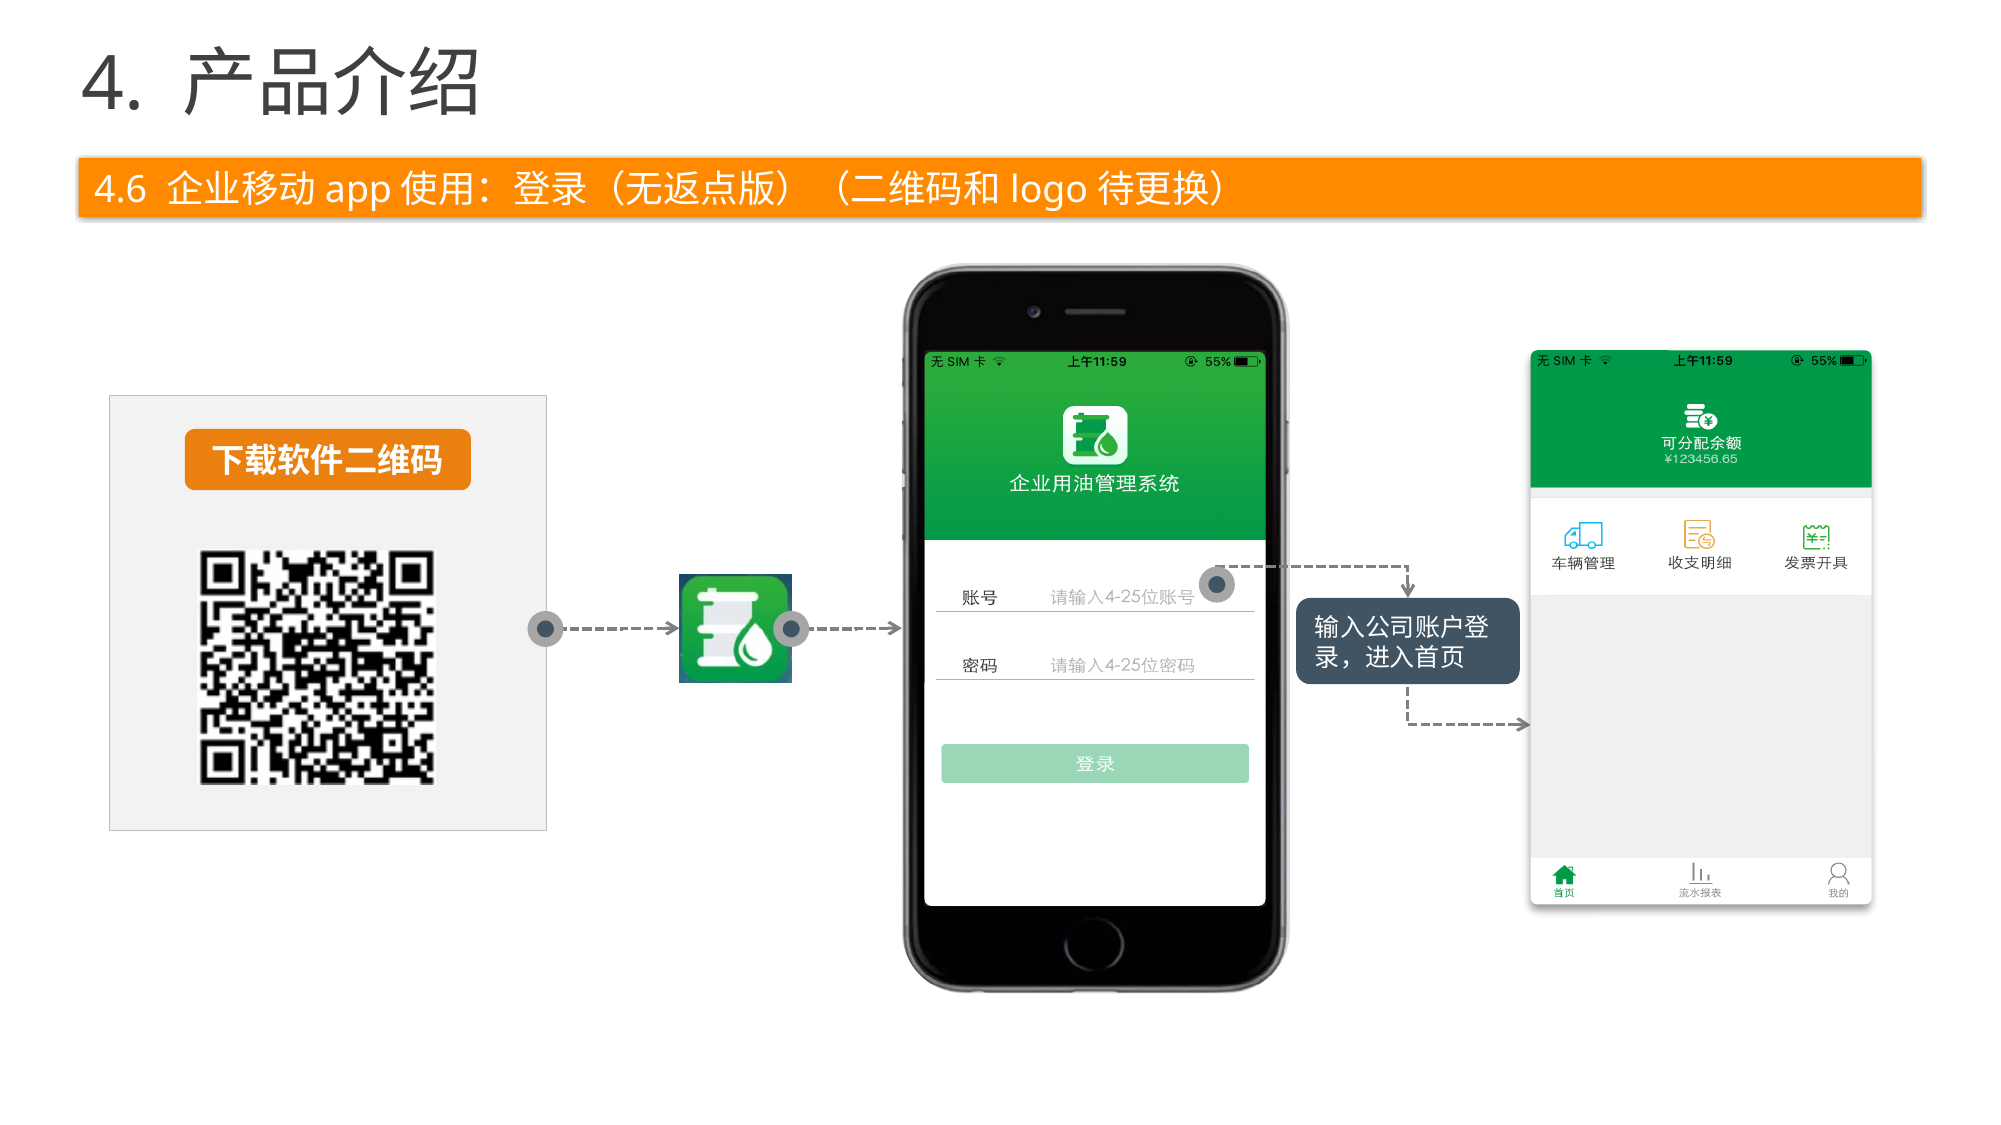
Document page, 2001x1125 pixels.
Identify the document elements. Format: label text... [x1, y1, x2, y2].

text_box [109, 395, 547, 831]
text_box [1529, 349, 1873, 906]
picture [196, 549, 436, 785]
text_box [78, 157, 1922, 218]
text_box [1203, 571, 1409, 598]
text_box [1296, 597, 1531, 725]
text_box 4.6 企业移动app使用：登录（无返点版）（二维码和logo待更换） [94, 164, 1849, 210]
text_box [777, 615, 902, 643]
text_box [532, 615, 680, 643]
text_box 4. 产品介绍 [81, 51, 1922, 124]
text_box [901, 262, 1290, 994]
picture [679, 573, 792, 683]
